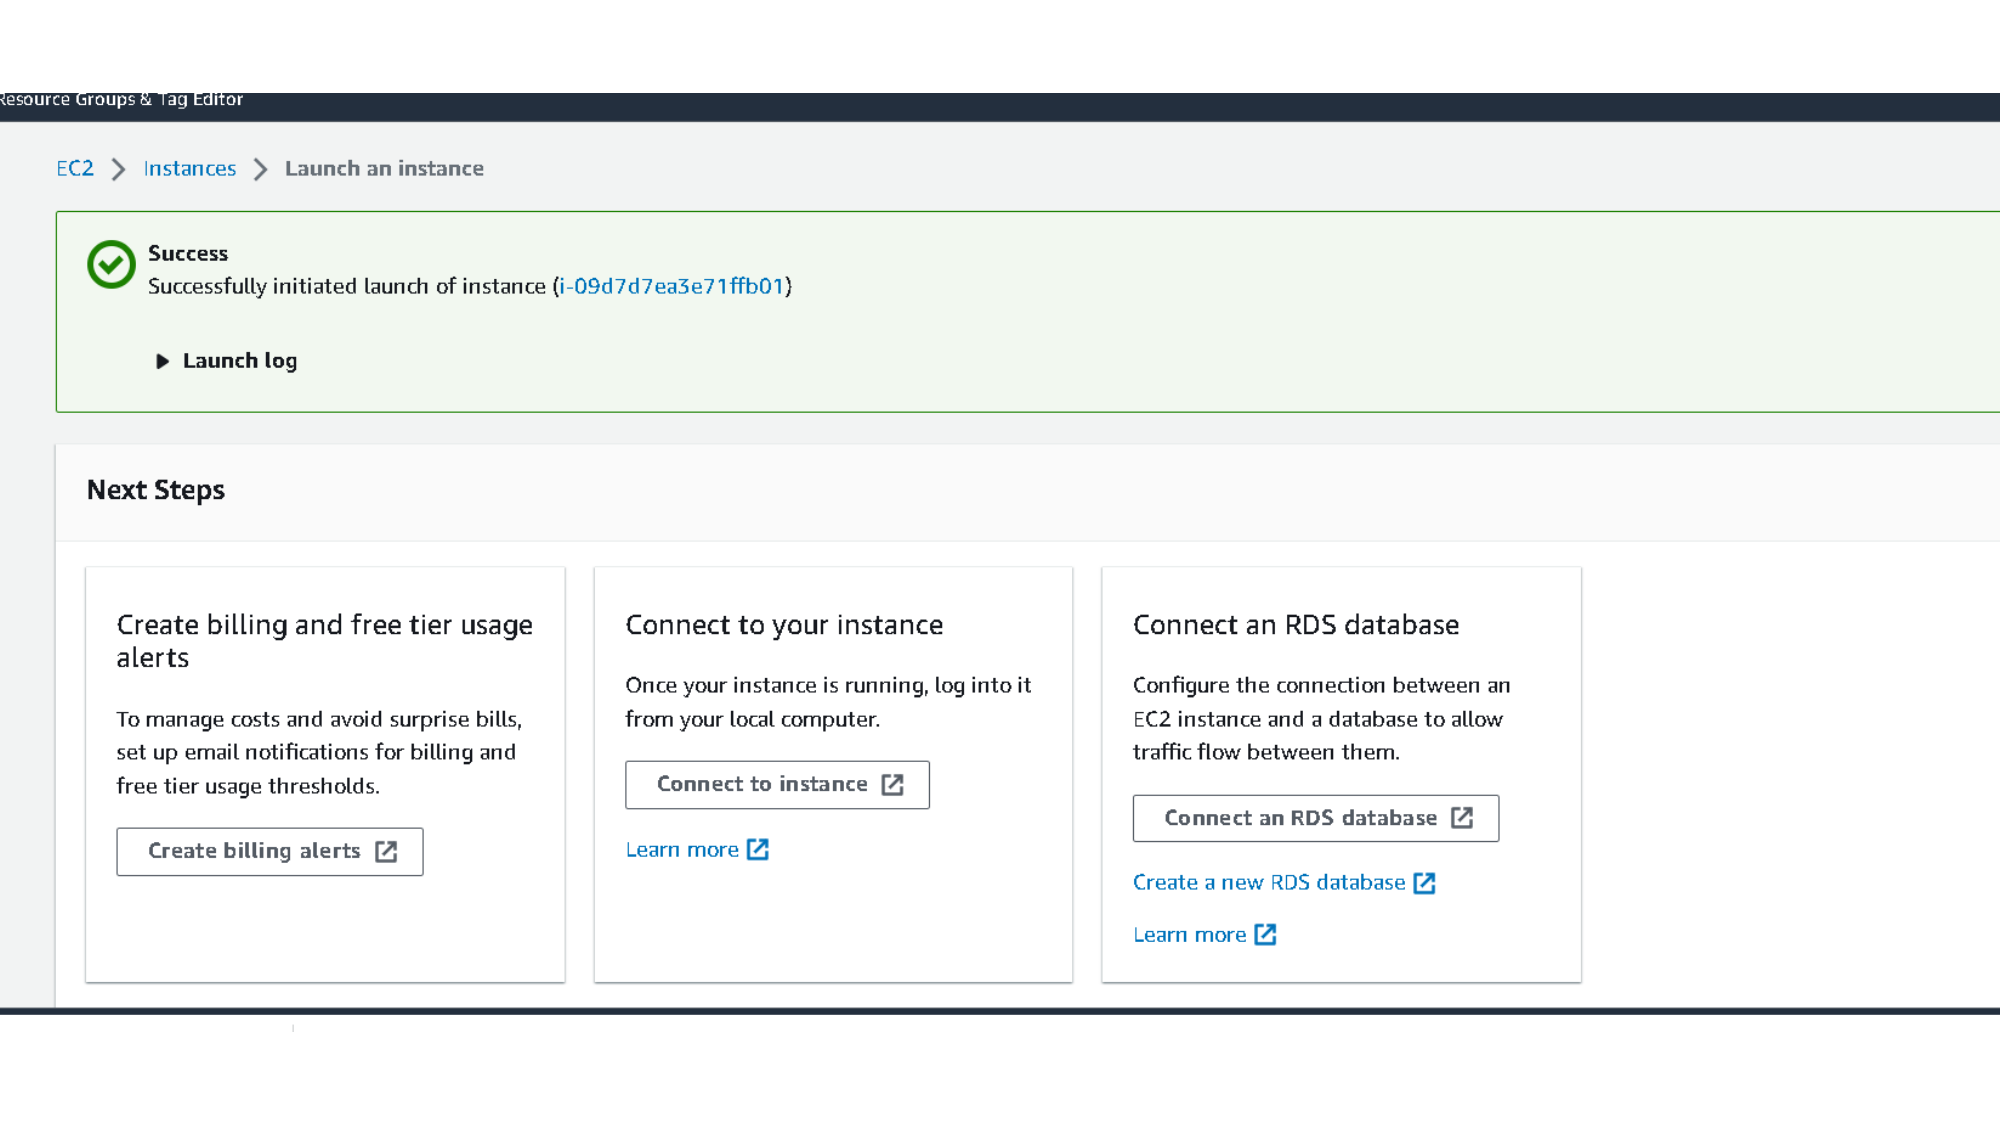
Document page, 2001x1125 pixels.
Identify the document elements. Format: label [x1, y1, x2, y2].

picture [0, 93, 2000, 1032]
